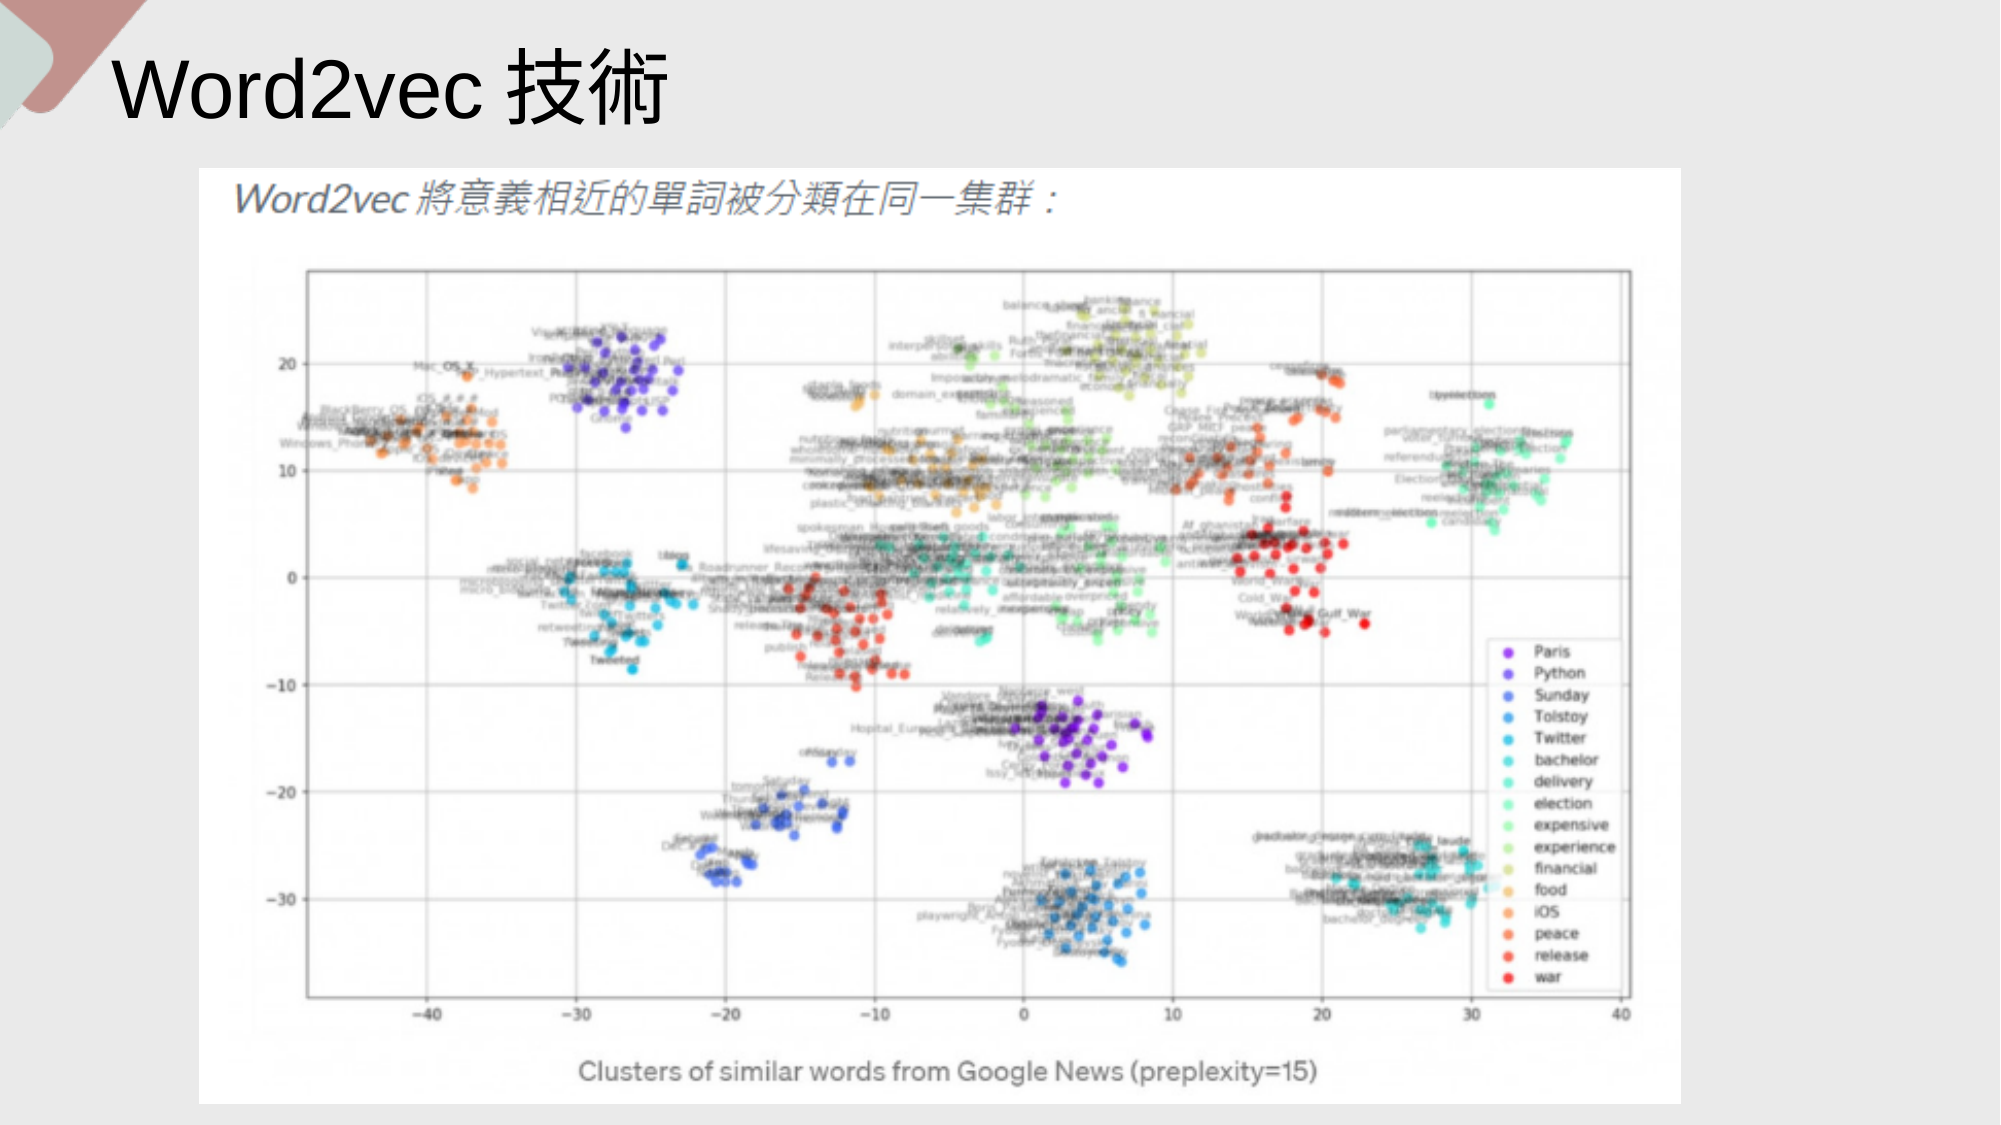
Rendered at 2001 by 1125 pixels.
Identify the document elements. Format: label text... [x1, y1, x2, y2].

text_box Word2vec技術 [96, 28, 752, 169]
picture [198, 168, 1681, 1104]
picture [0, 0, 148, 131]
